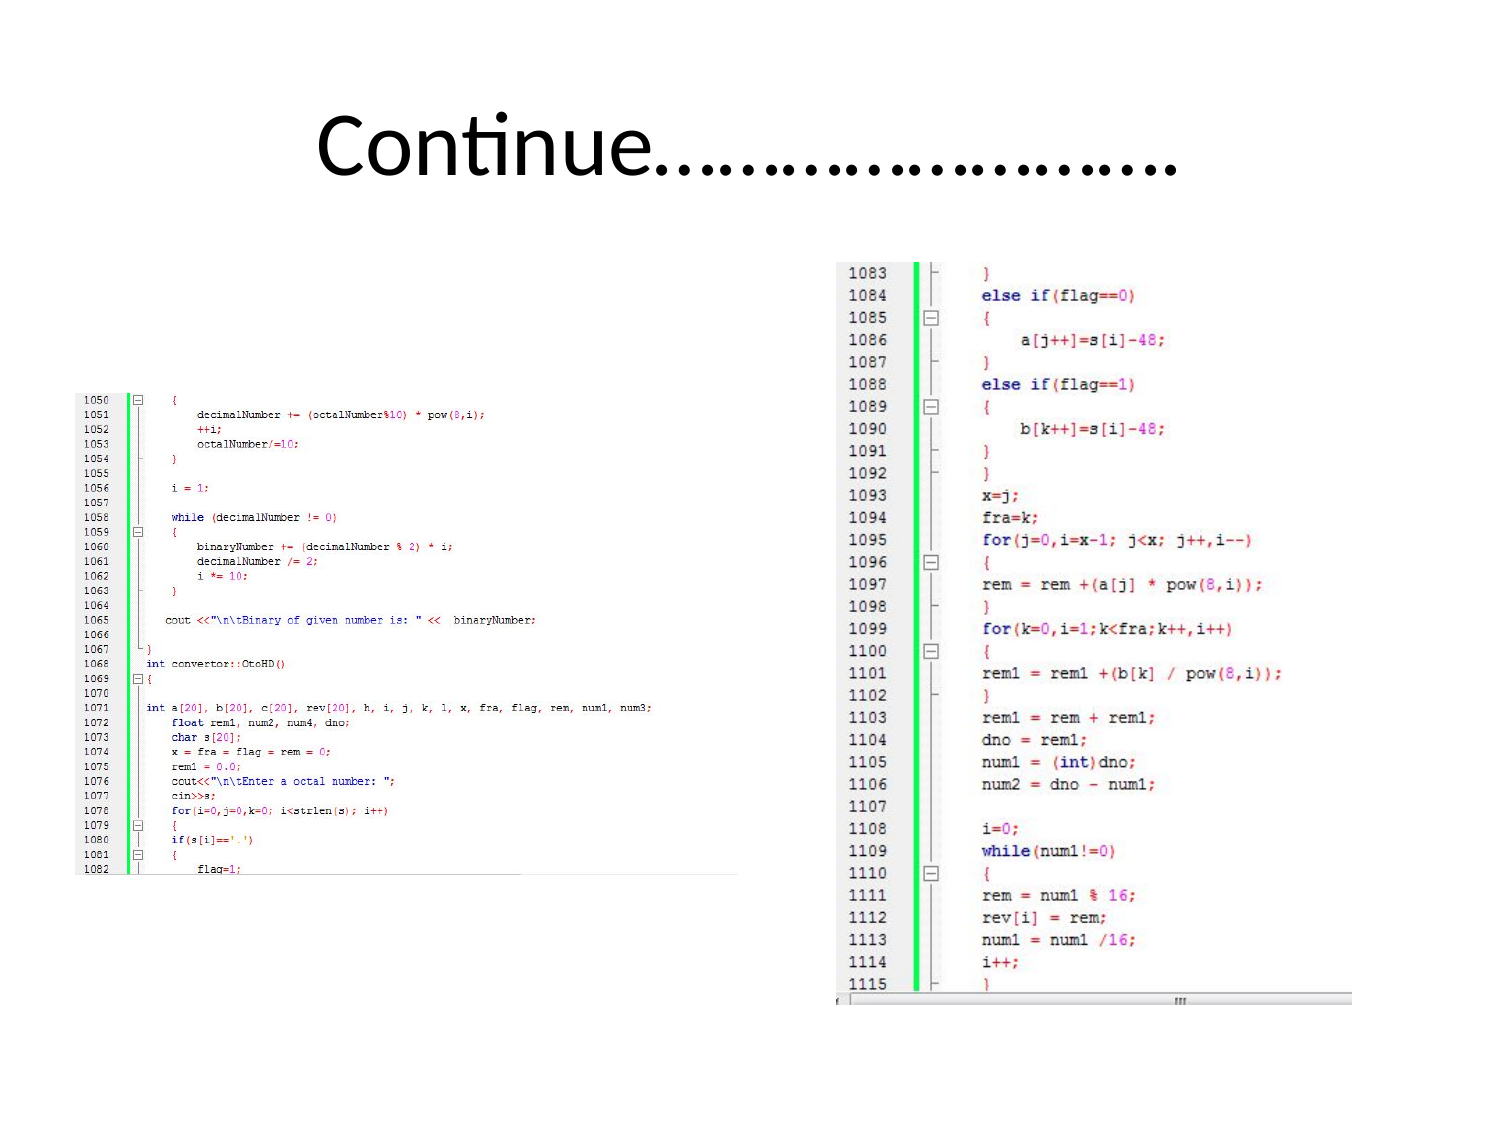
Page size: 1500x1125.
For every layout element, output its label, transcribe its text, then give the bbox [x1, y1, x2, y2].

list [836, 262, 1352, 1006]
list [74, 392, 738, 875]
title Continue……………………. [75, 45, 1425, 233]
